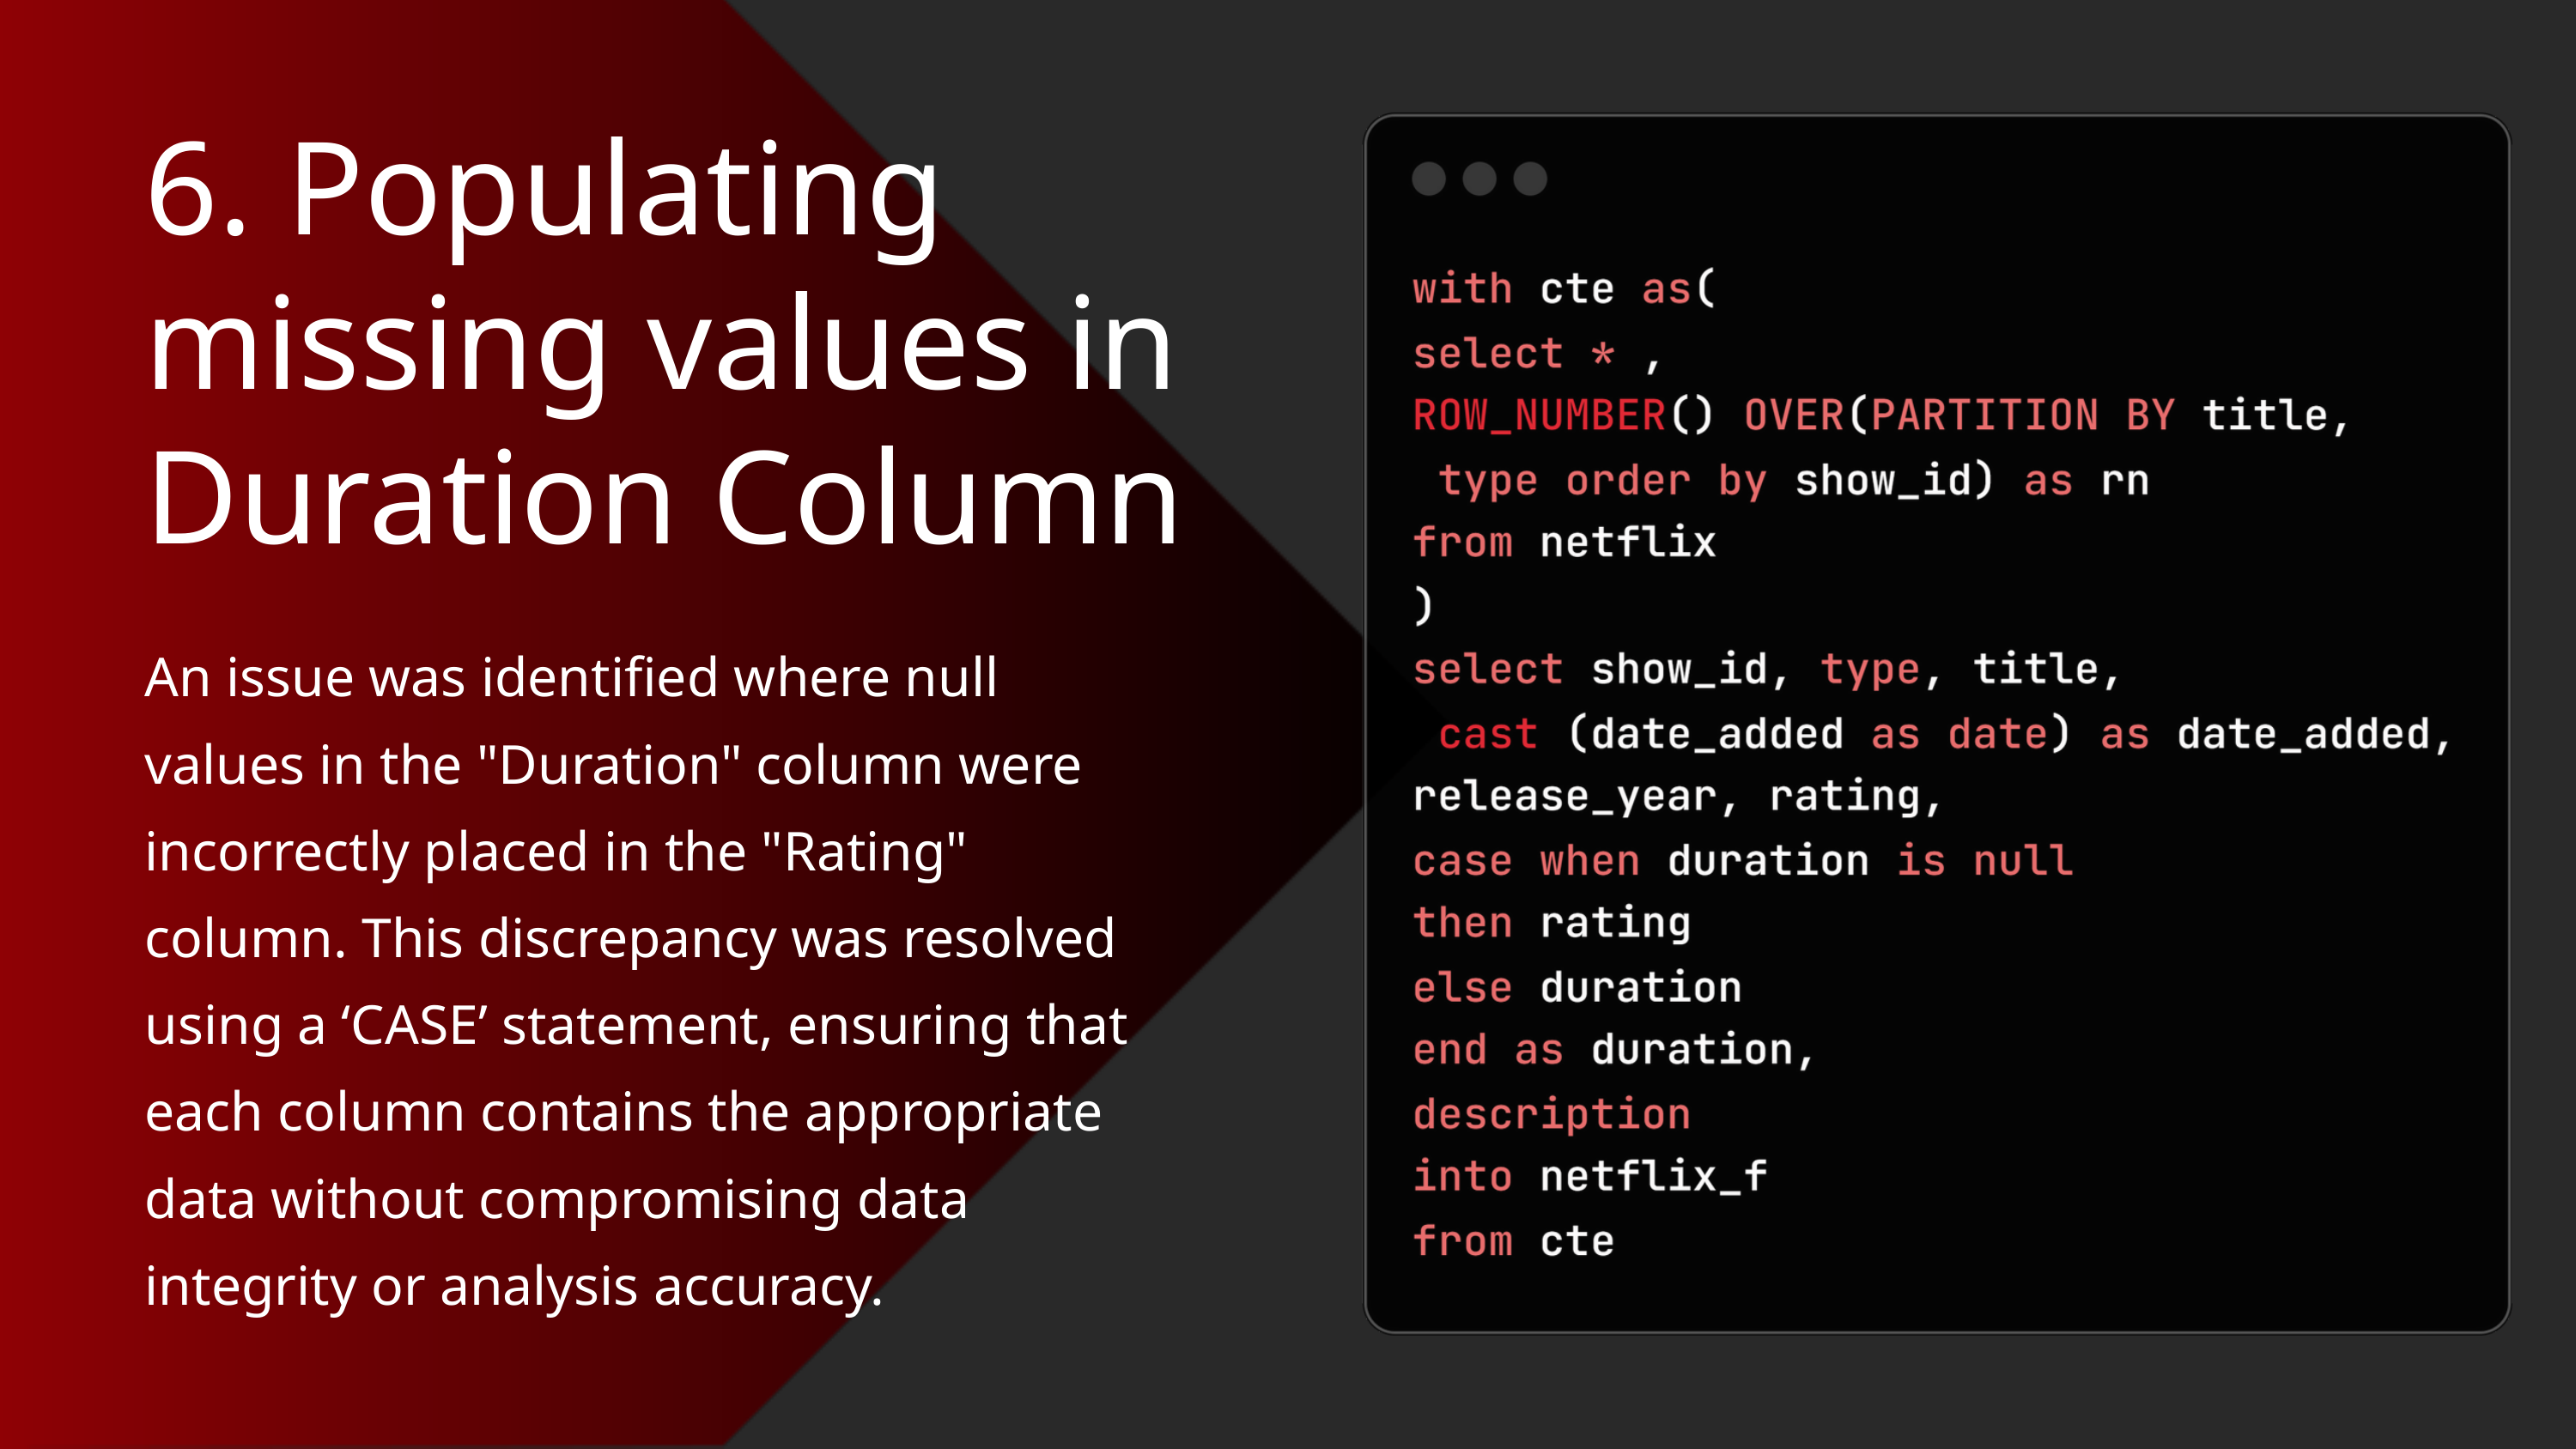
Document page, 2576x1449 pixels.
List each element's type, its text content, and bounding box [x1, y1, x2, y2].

text_box An issue was identified where null values in the "Duration" column were incorrectly placed in the "Rating" column. This discrepancy was resolved using a ‘CASE’ statement, ensuring that each column contains the appropriate data without compromising data integrity or analysis accuracy. [144, 724, 1142, 1316]
text_box [0, 0, 1187, 1449]
text_box 6. Populating missing values in Duration Column [144, 106, 1211, 724]
text_box [1187, 0, 2576, 1449]
